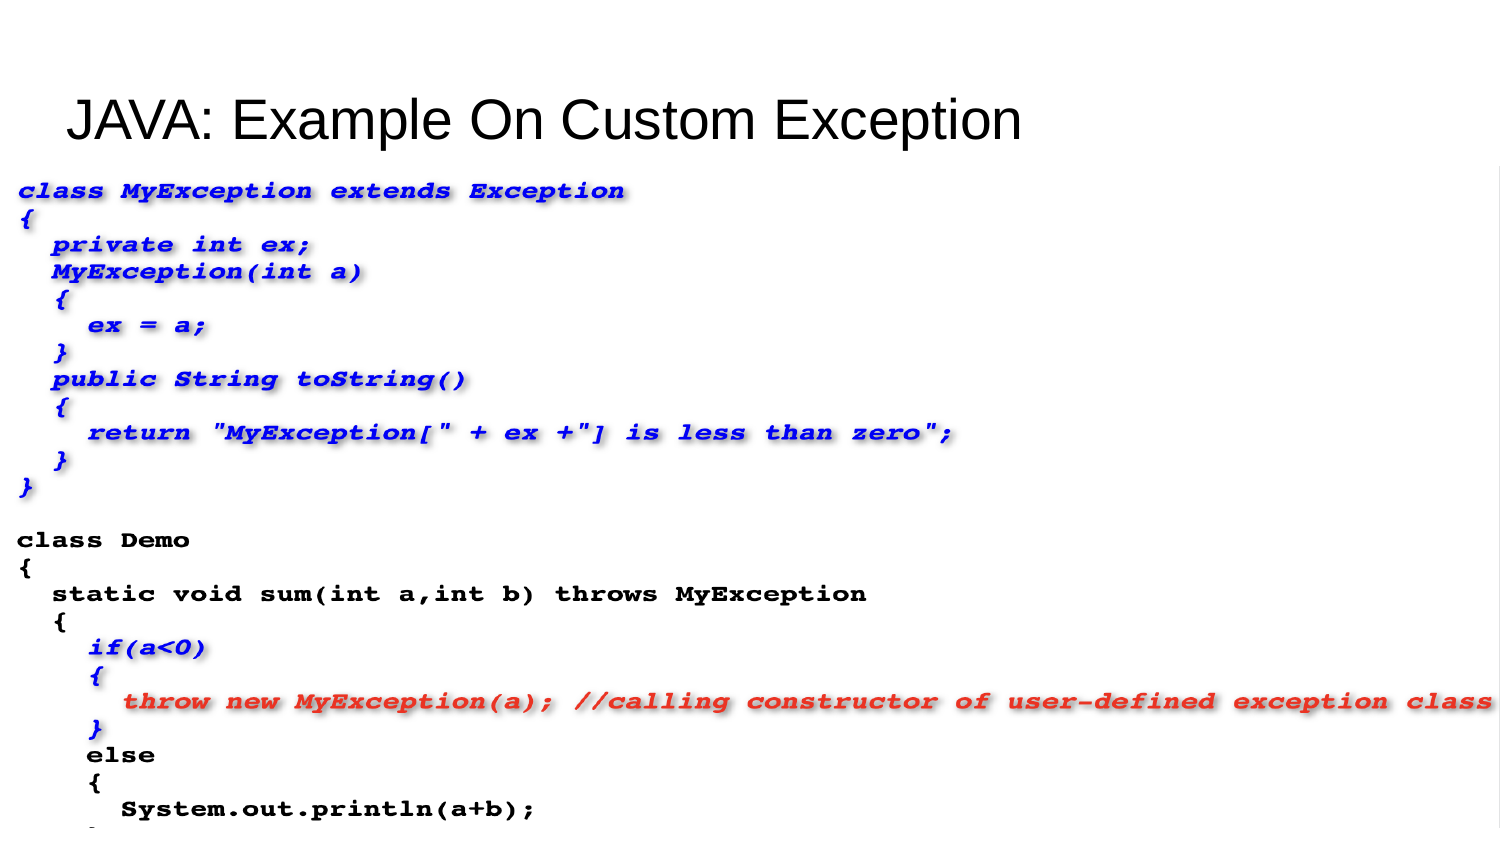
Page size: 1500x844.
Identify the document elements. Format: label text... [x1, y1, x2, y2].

title JAVA: Example On Custom Exception [51, 72, 1449, 165]
picture [0, 166, 1500, 828]
